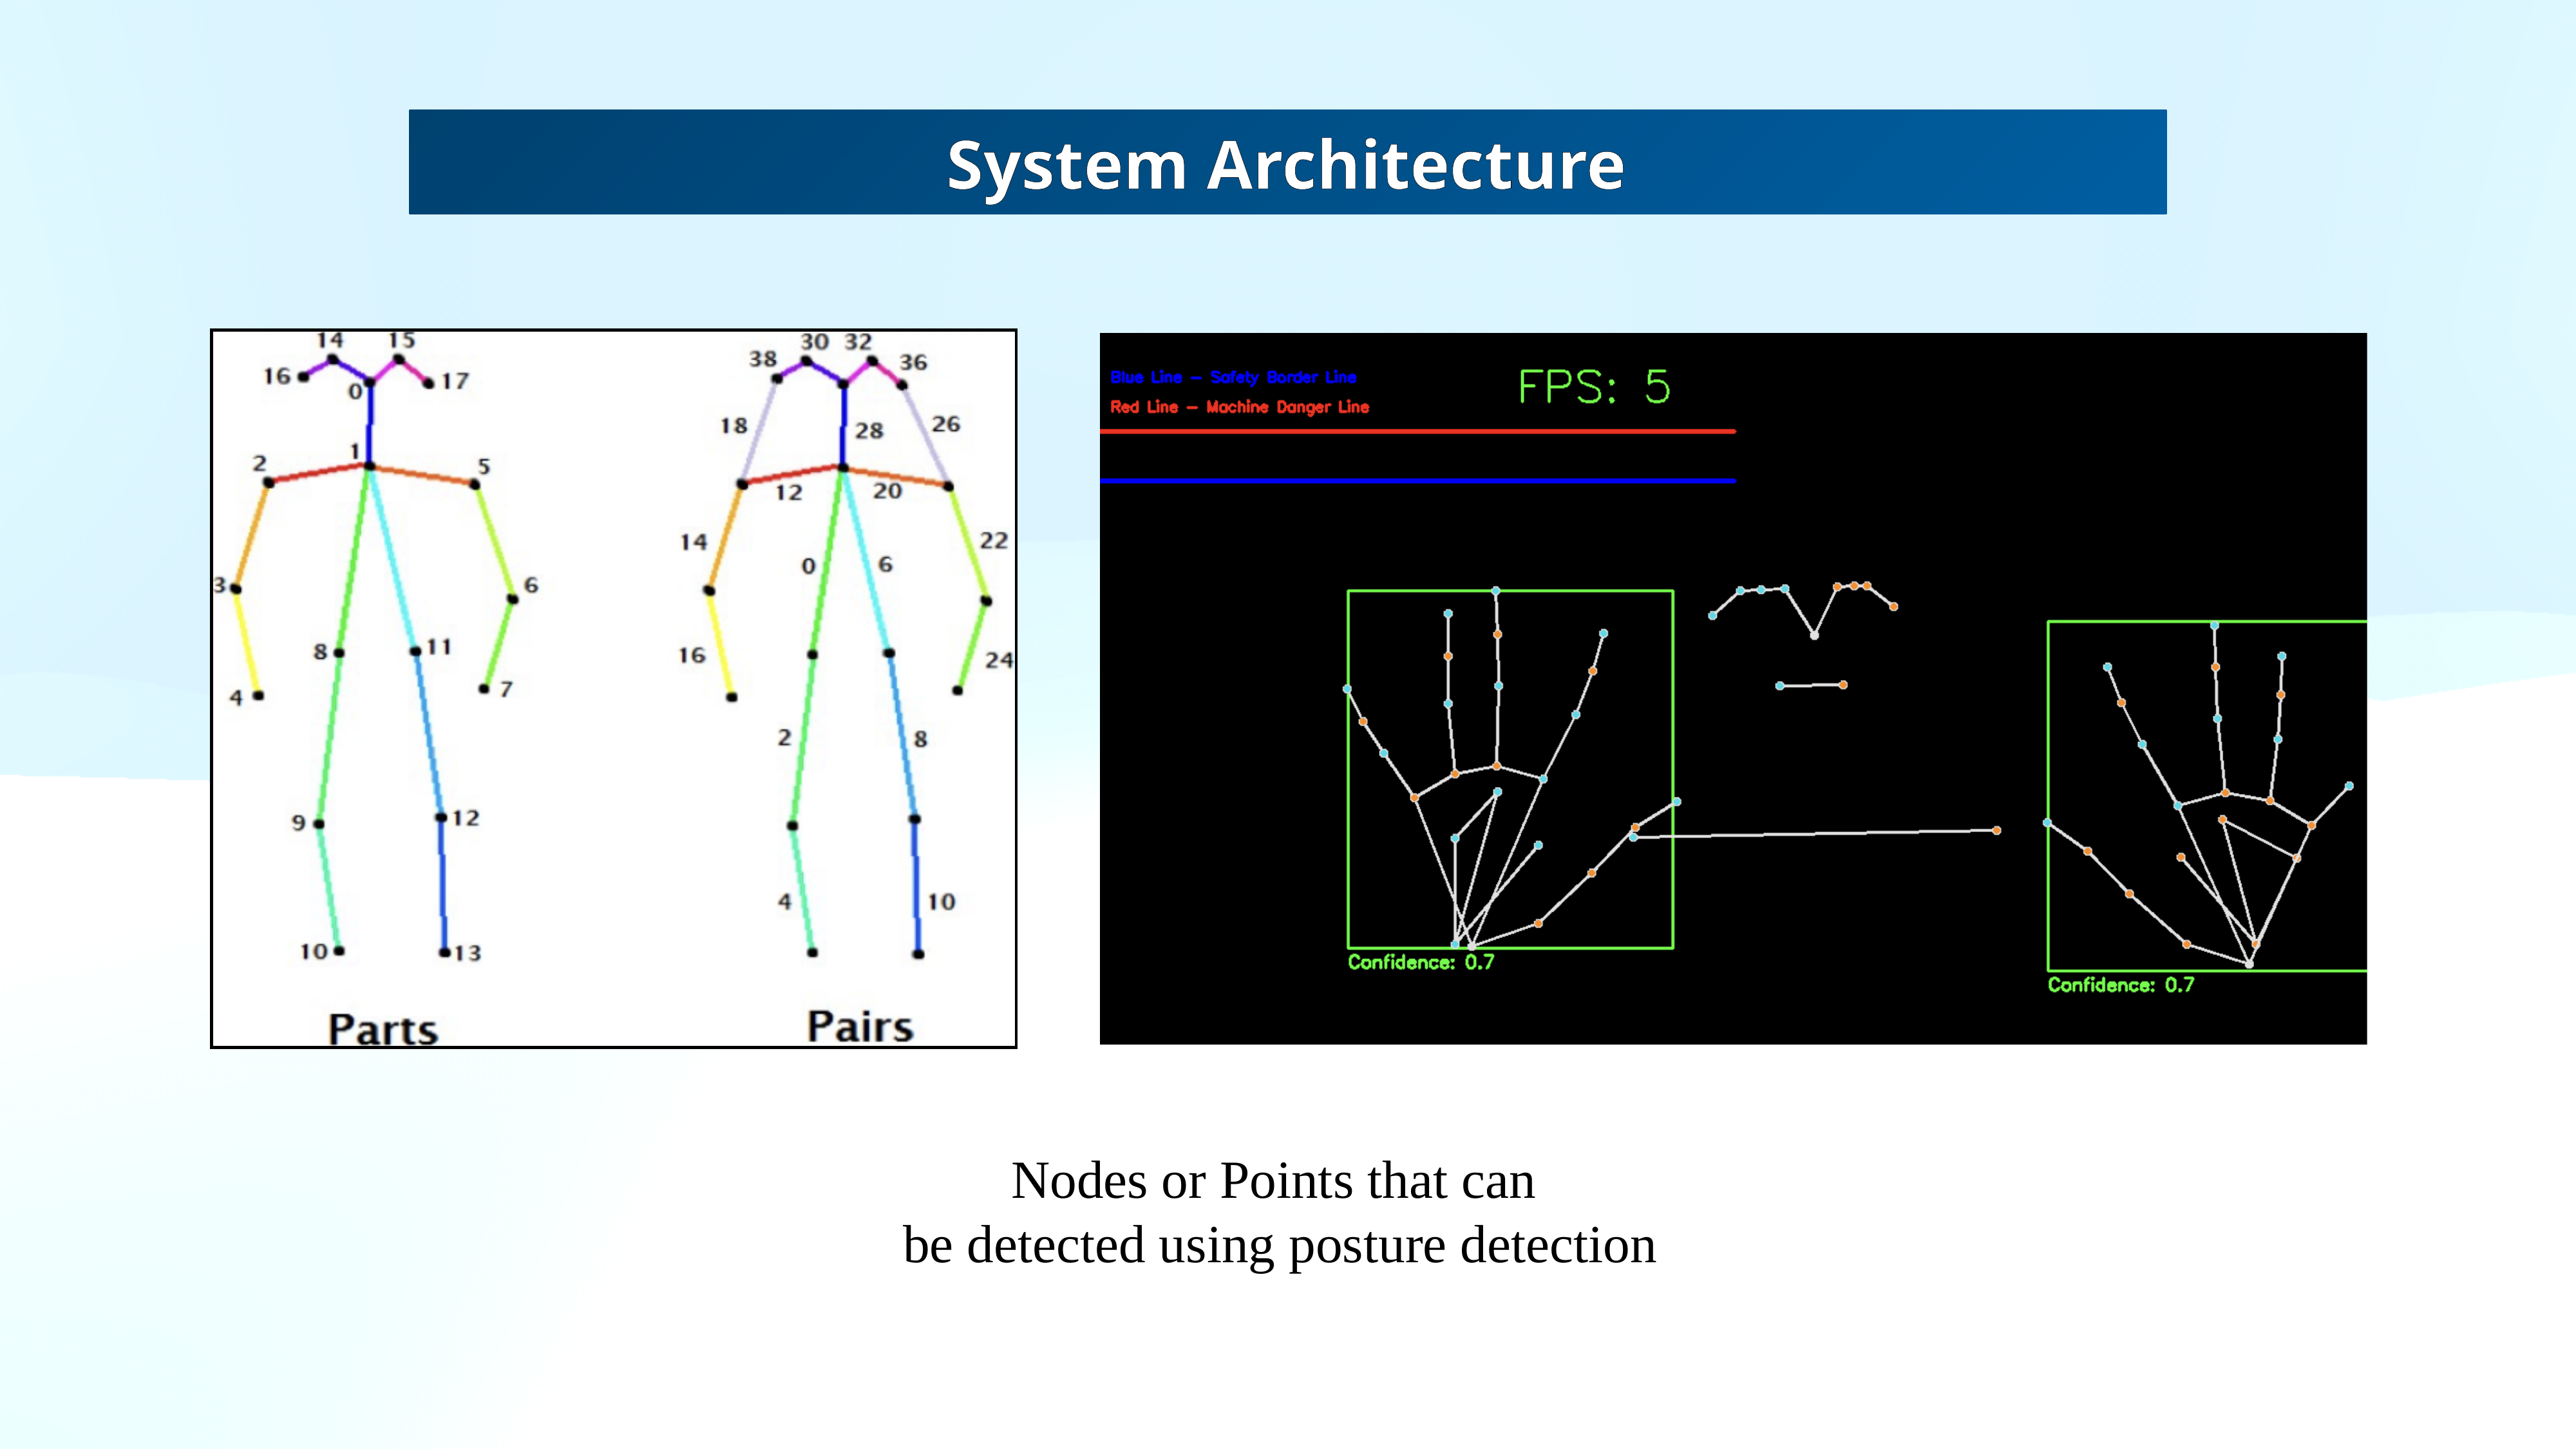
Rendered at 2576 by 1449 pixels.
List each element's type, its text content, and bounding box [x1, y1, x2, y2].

text_box Nodes or Points that can be detected using posture detection [509, 1139, 2038, 1279]
picture [0, 0, 2576, 1449]
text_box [409, 107, 2167, 217]
